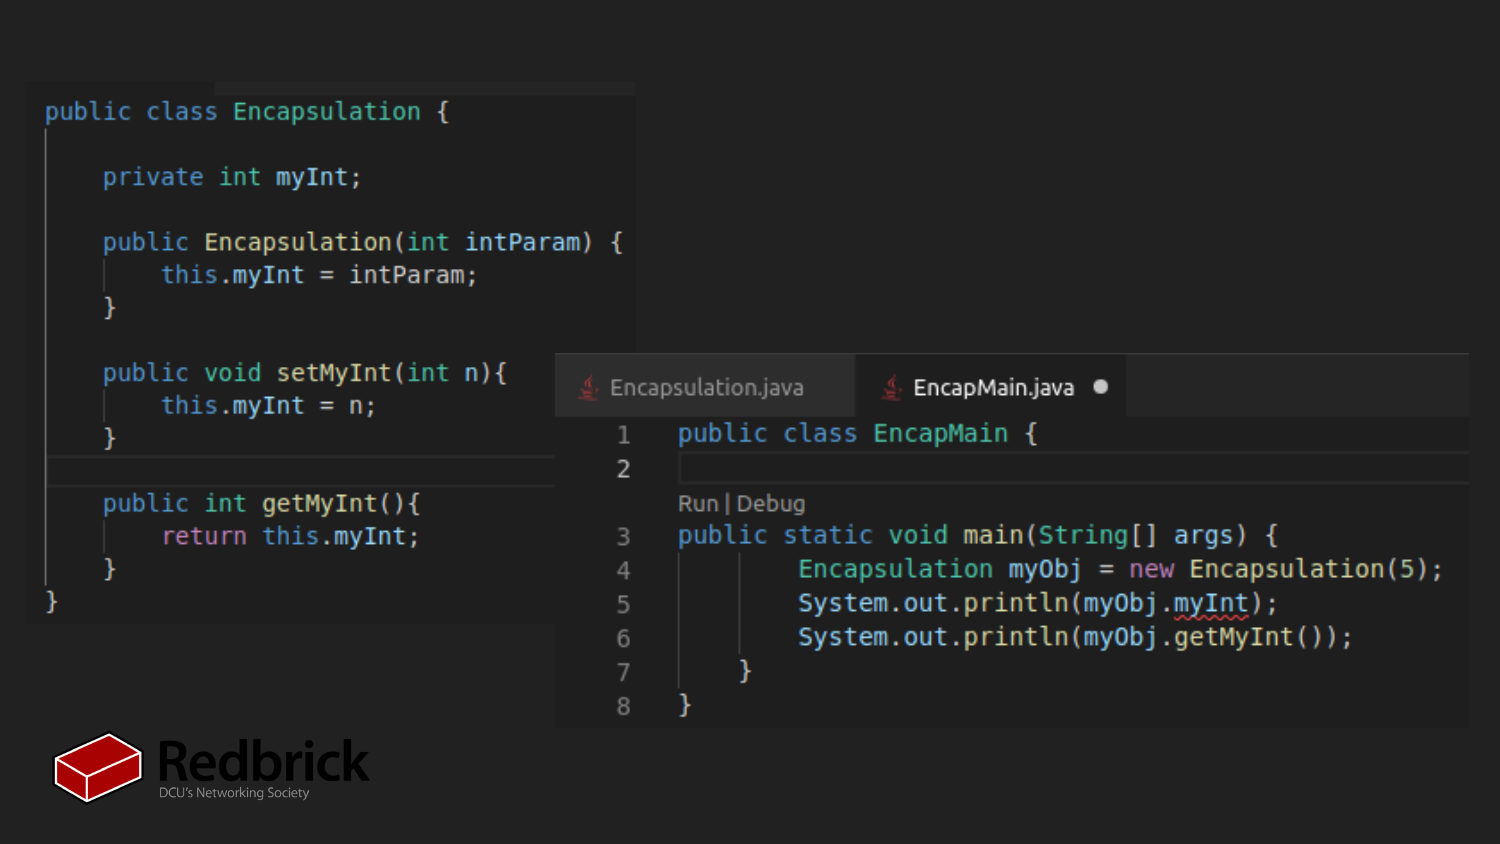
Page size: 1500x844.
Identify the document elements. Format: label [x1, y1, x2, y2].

picture [50, 730, 372, 807]
picture [24, 81, 1470, 728]
